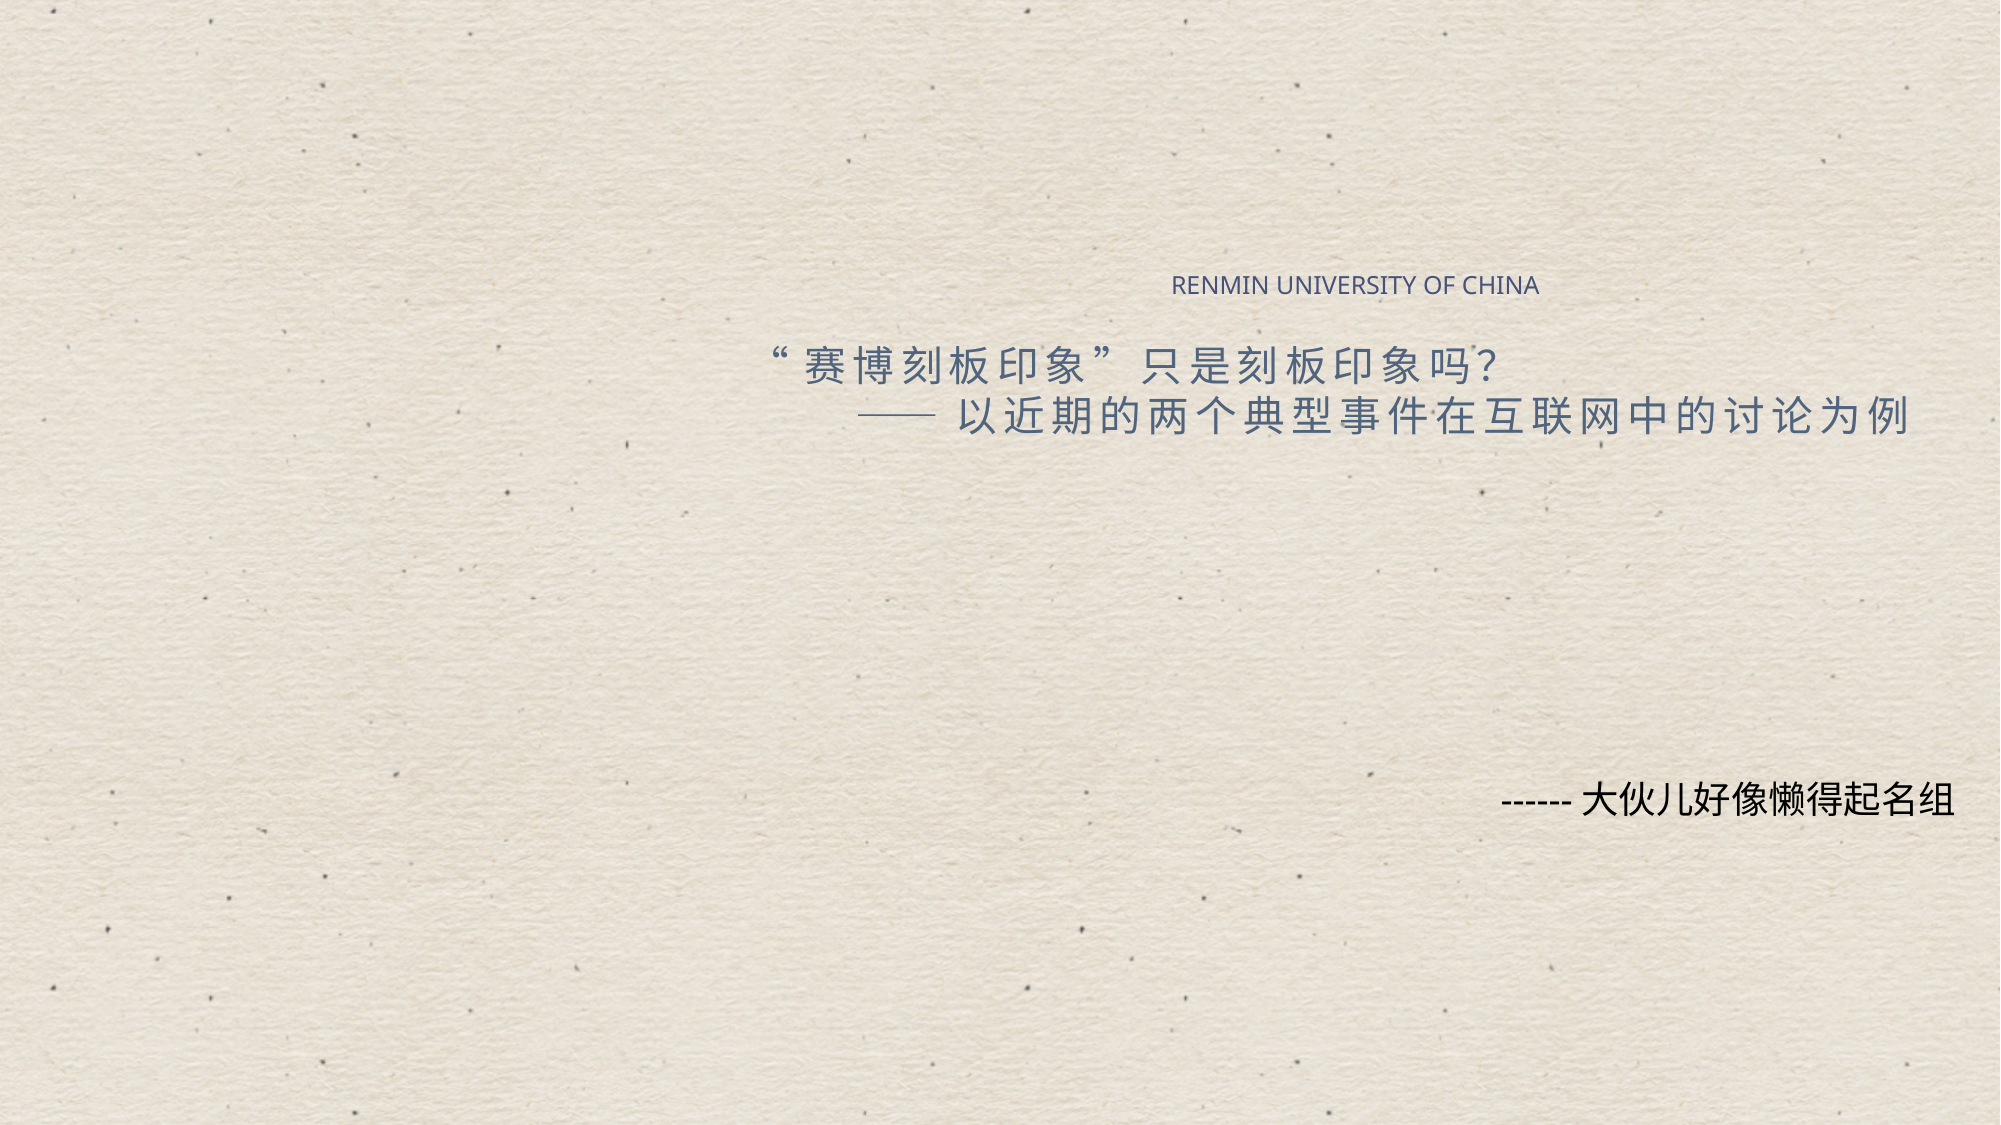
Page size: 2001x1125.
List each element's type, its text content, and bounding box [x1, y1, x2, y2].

text_box RENMIN UNIVERSITY OF CHINA [1164, 257, 1689, 306]
picture [0, 0, 2001, 1125]
text_box “赛博刻板印象”只是刻板印象吗？ ——以近期的两个典型事件在互联网中的讨论为例 [732, 332, 1925, 448]
text_box ------大伙儿好像懒得起名组 [1485, 768, 1980, 829]
